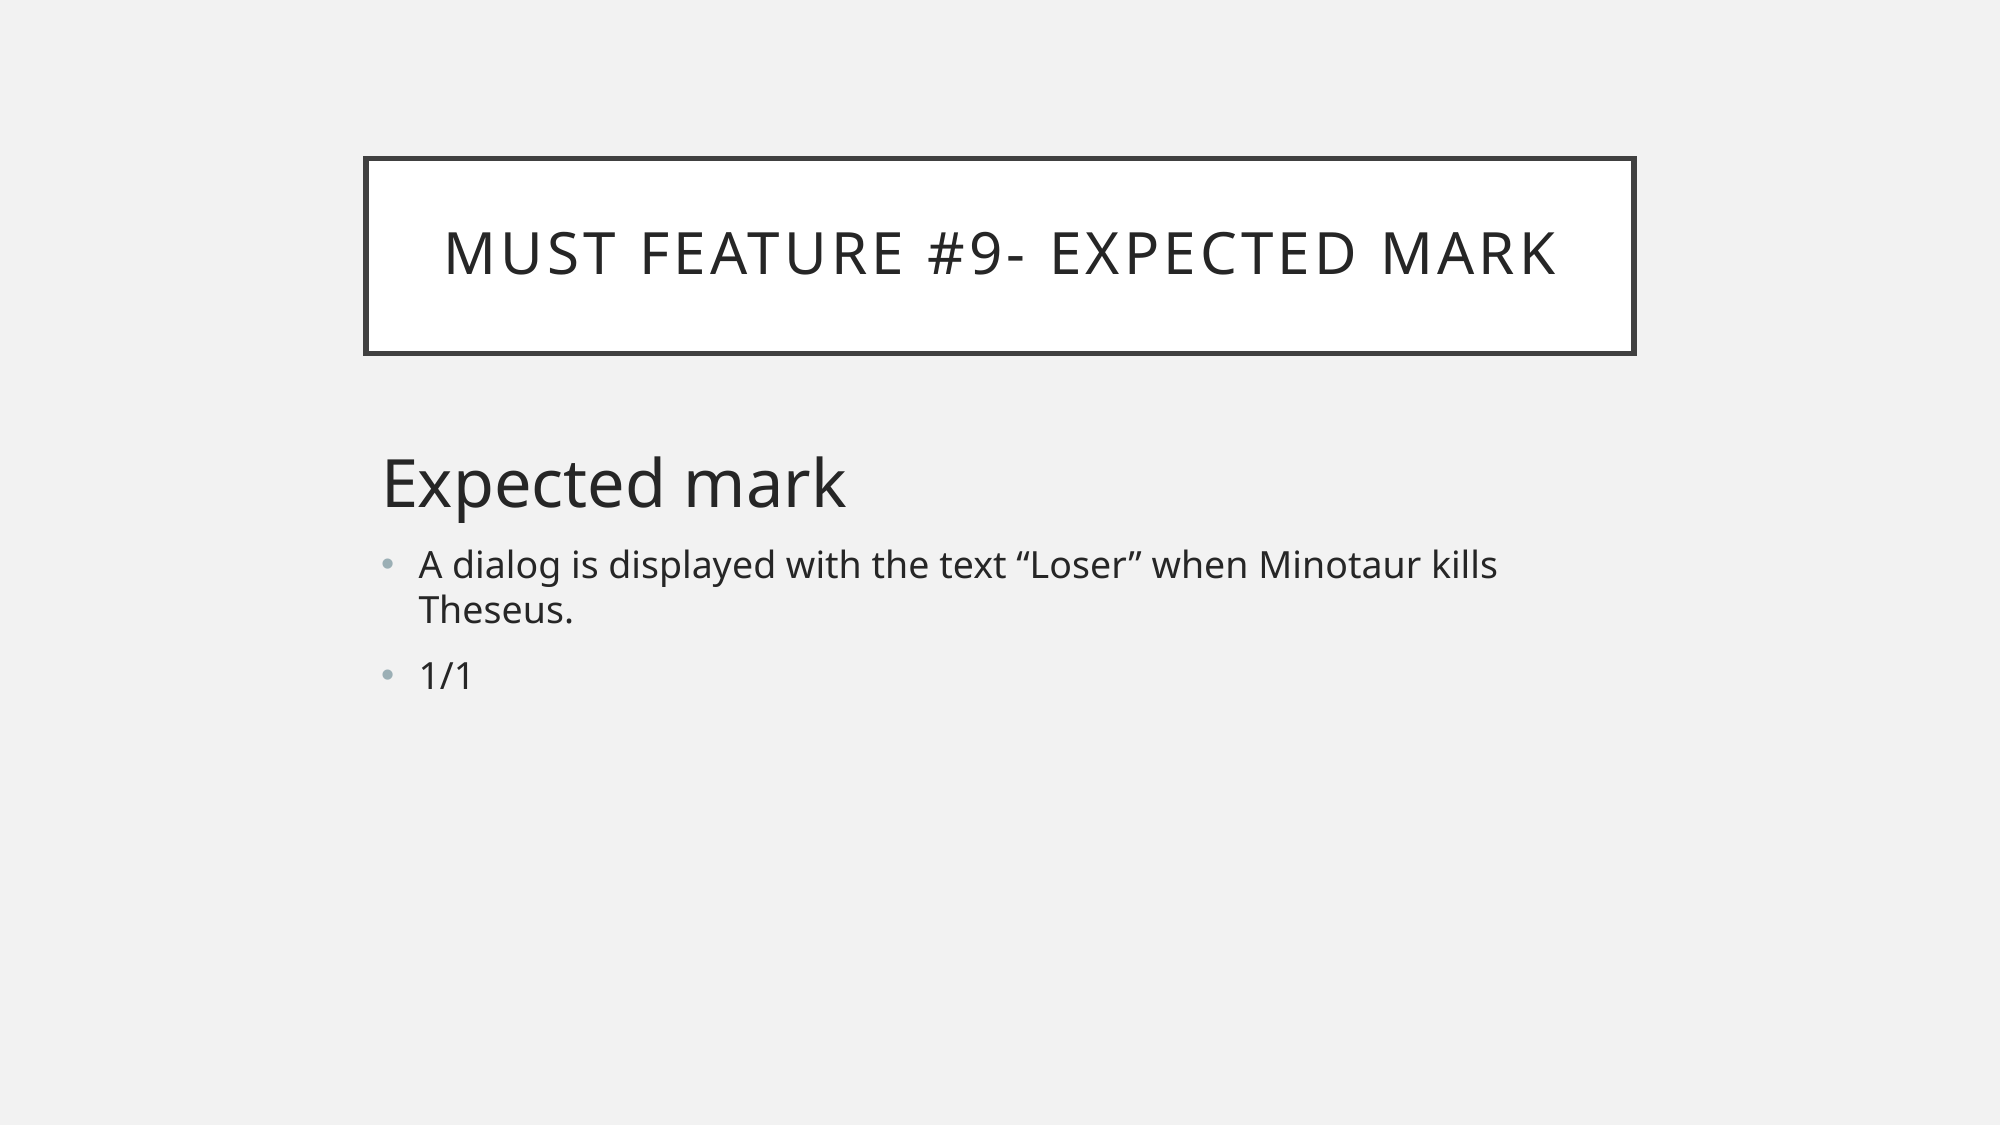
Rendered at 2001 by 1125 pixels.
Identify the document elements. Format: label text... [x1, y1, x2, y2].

title Must Feature #9- expected mark [363, 156, 1637, 356]
list Expected mark A dialog is displayed with the text “Loser” when Minotaur kills Theseus. 1/1 [366, 432, 1634, 942]
